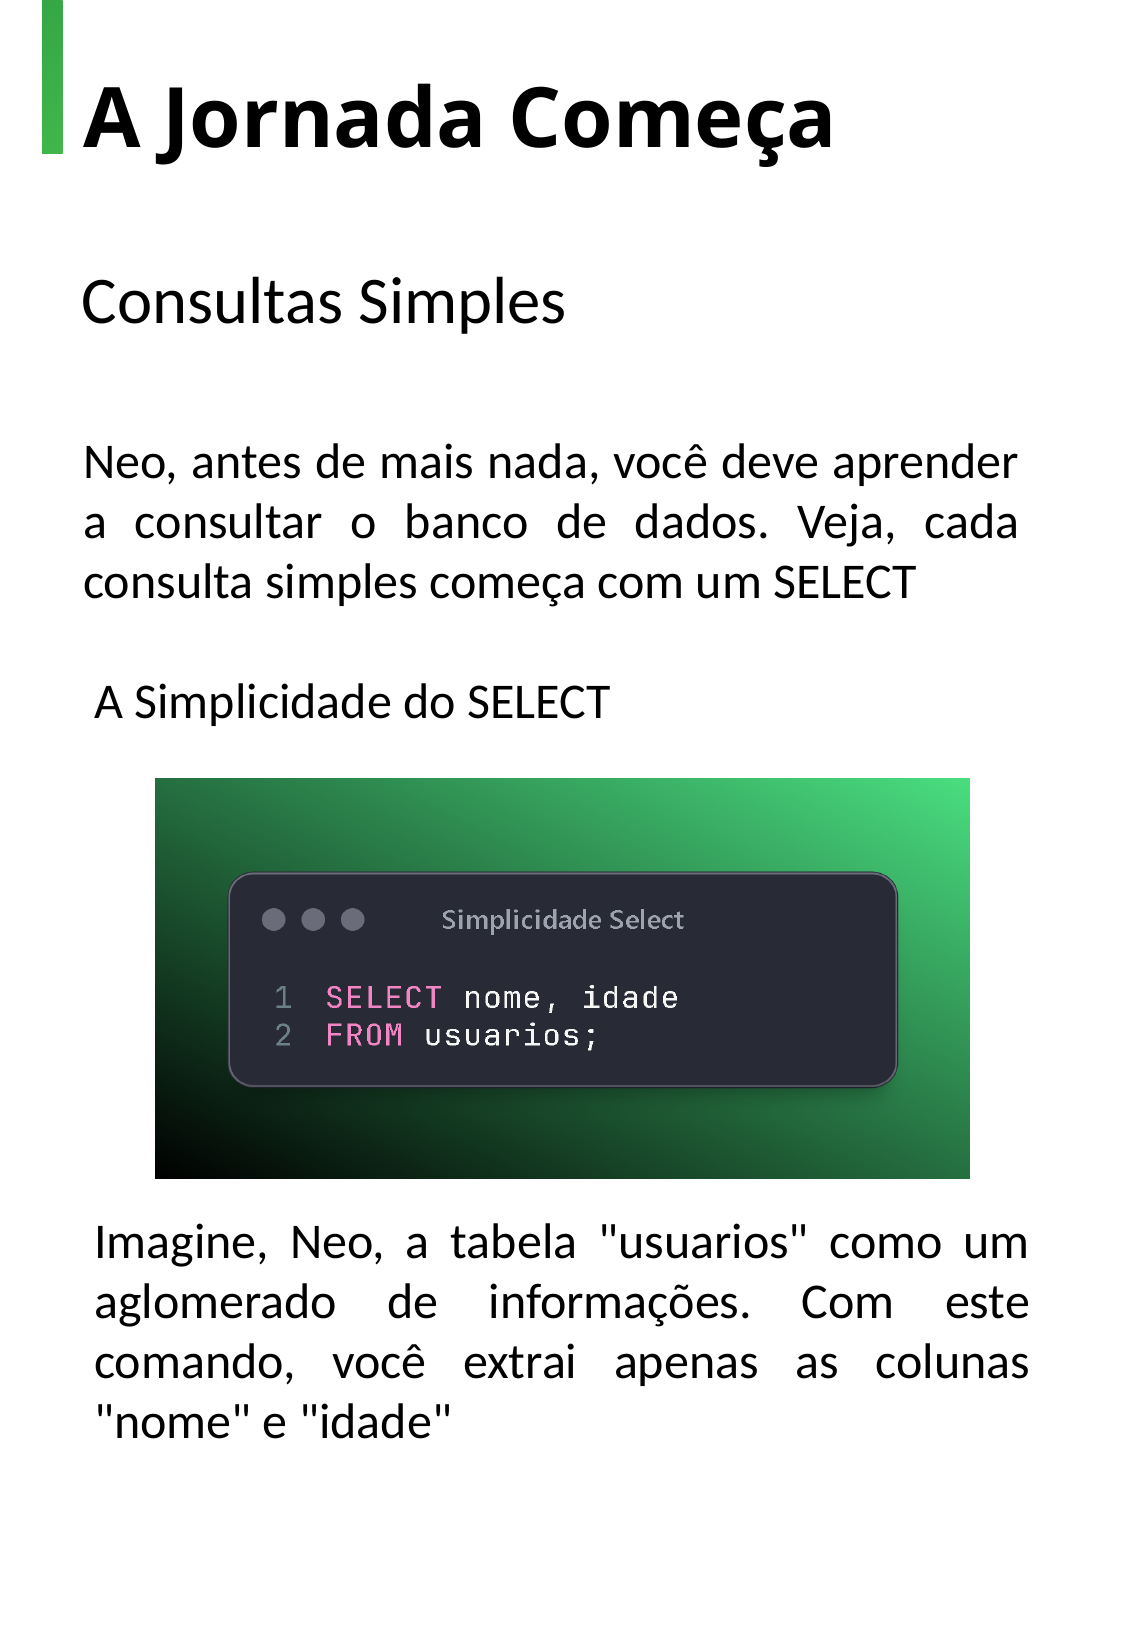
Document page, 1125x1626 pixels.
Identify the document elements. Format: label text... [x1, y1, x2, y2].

picture [155, 778, 970, 1179]
text_box [41, 0, 64, 154]
text_box A Jornada Começa [68, 56, 1124, 171]
text_box Consultas Simples [67, 248, 1034, 344]
text_box A Simplicidade do SELECT Imagine, Neo, a tabela "usuarios" como um aglomerado de informações. Com este comando, você extrai apenas as colunas "nome" e "idade" [79, 661, 1046, 1457]
text_box Neo, antes de mais nada, você deve aprender a consultar o banco de dados. Veja, cada consulta simples começa com um SELECT [68, 421, 1035, 617]
